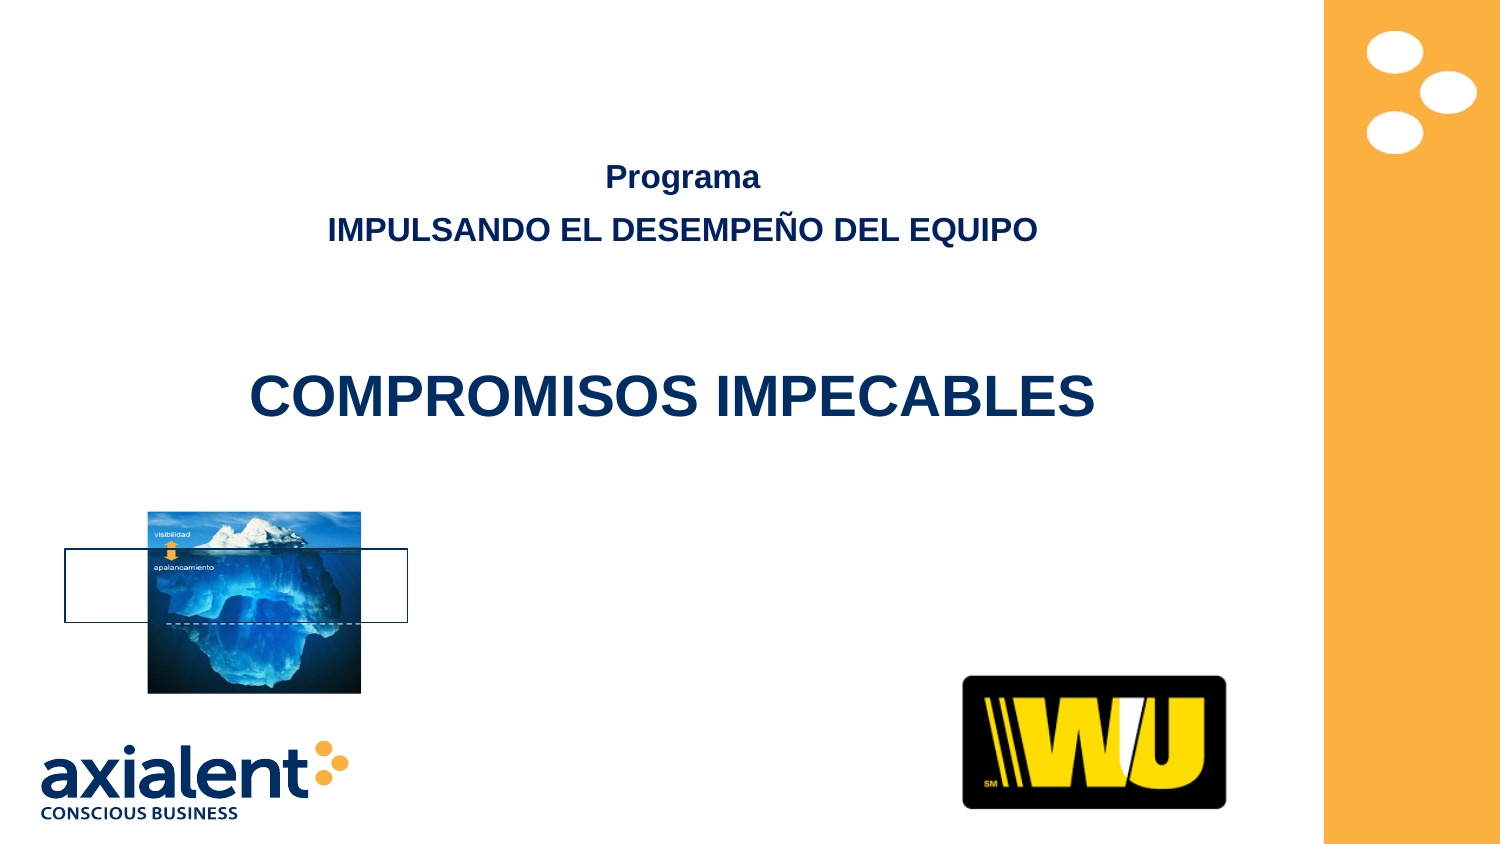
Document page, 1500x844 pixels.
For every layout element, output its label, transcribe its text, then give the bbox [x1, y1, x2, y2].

picture [962, 610, 1227, 844]
picture [147, 511, 362, 694]
text_box [64, 548, 142, 623]
text_box [368, 548, 408, 623]
picture [1367, 31, 1477, 154]
text_box Programa IMPULSANDO EL DESEMPEÑO DEL EQUIPO [312, 147, 1054, 255]
subtitle COMPROMISOS IMPECABLES [88, 350, 1259, 470]
